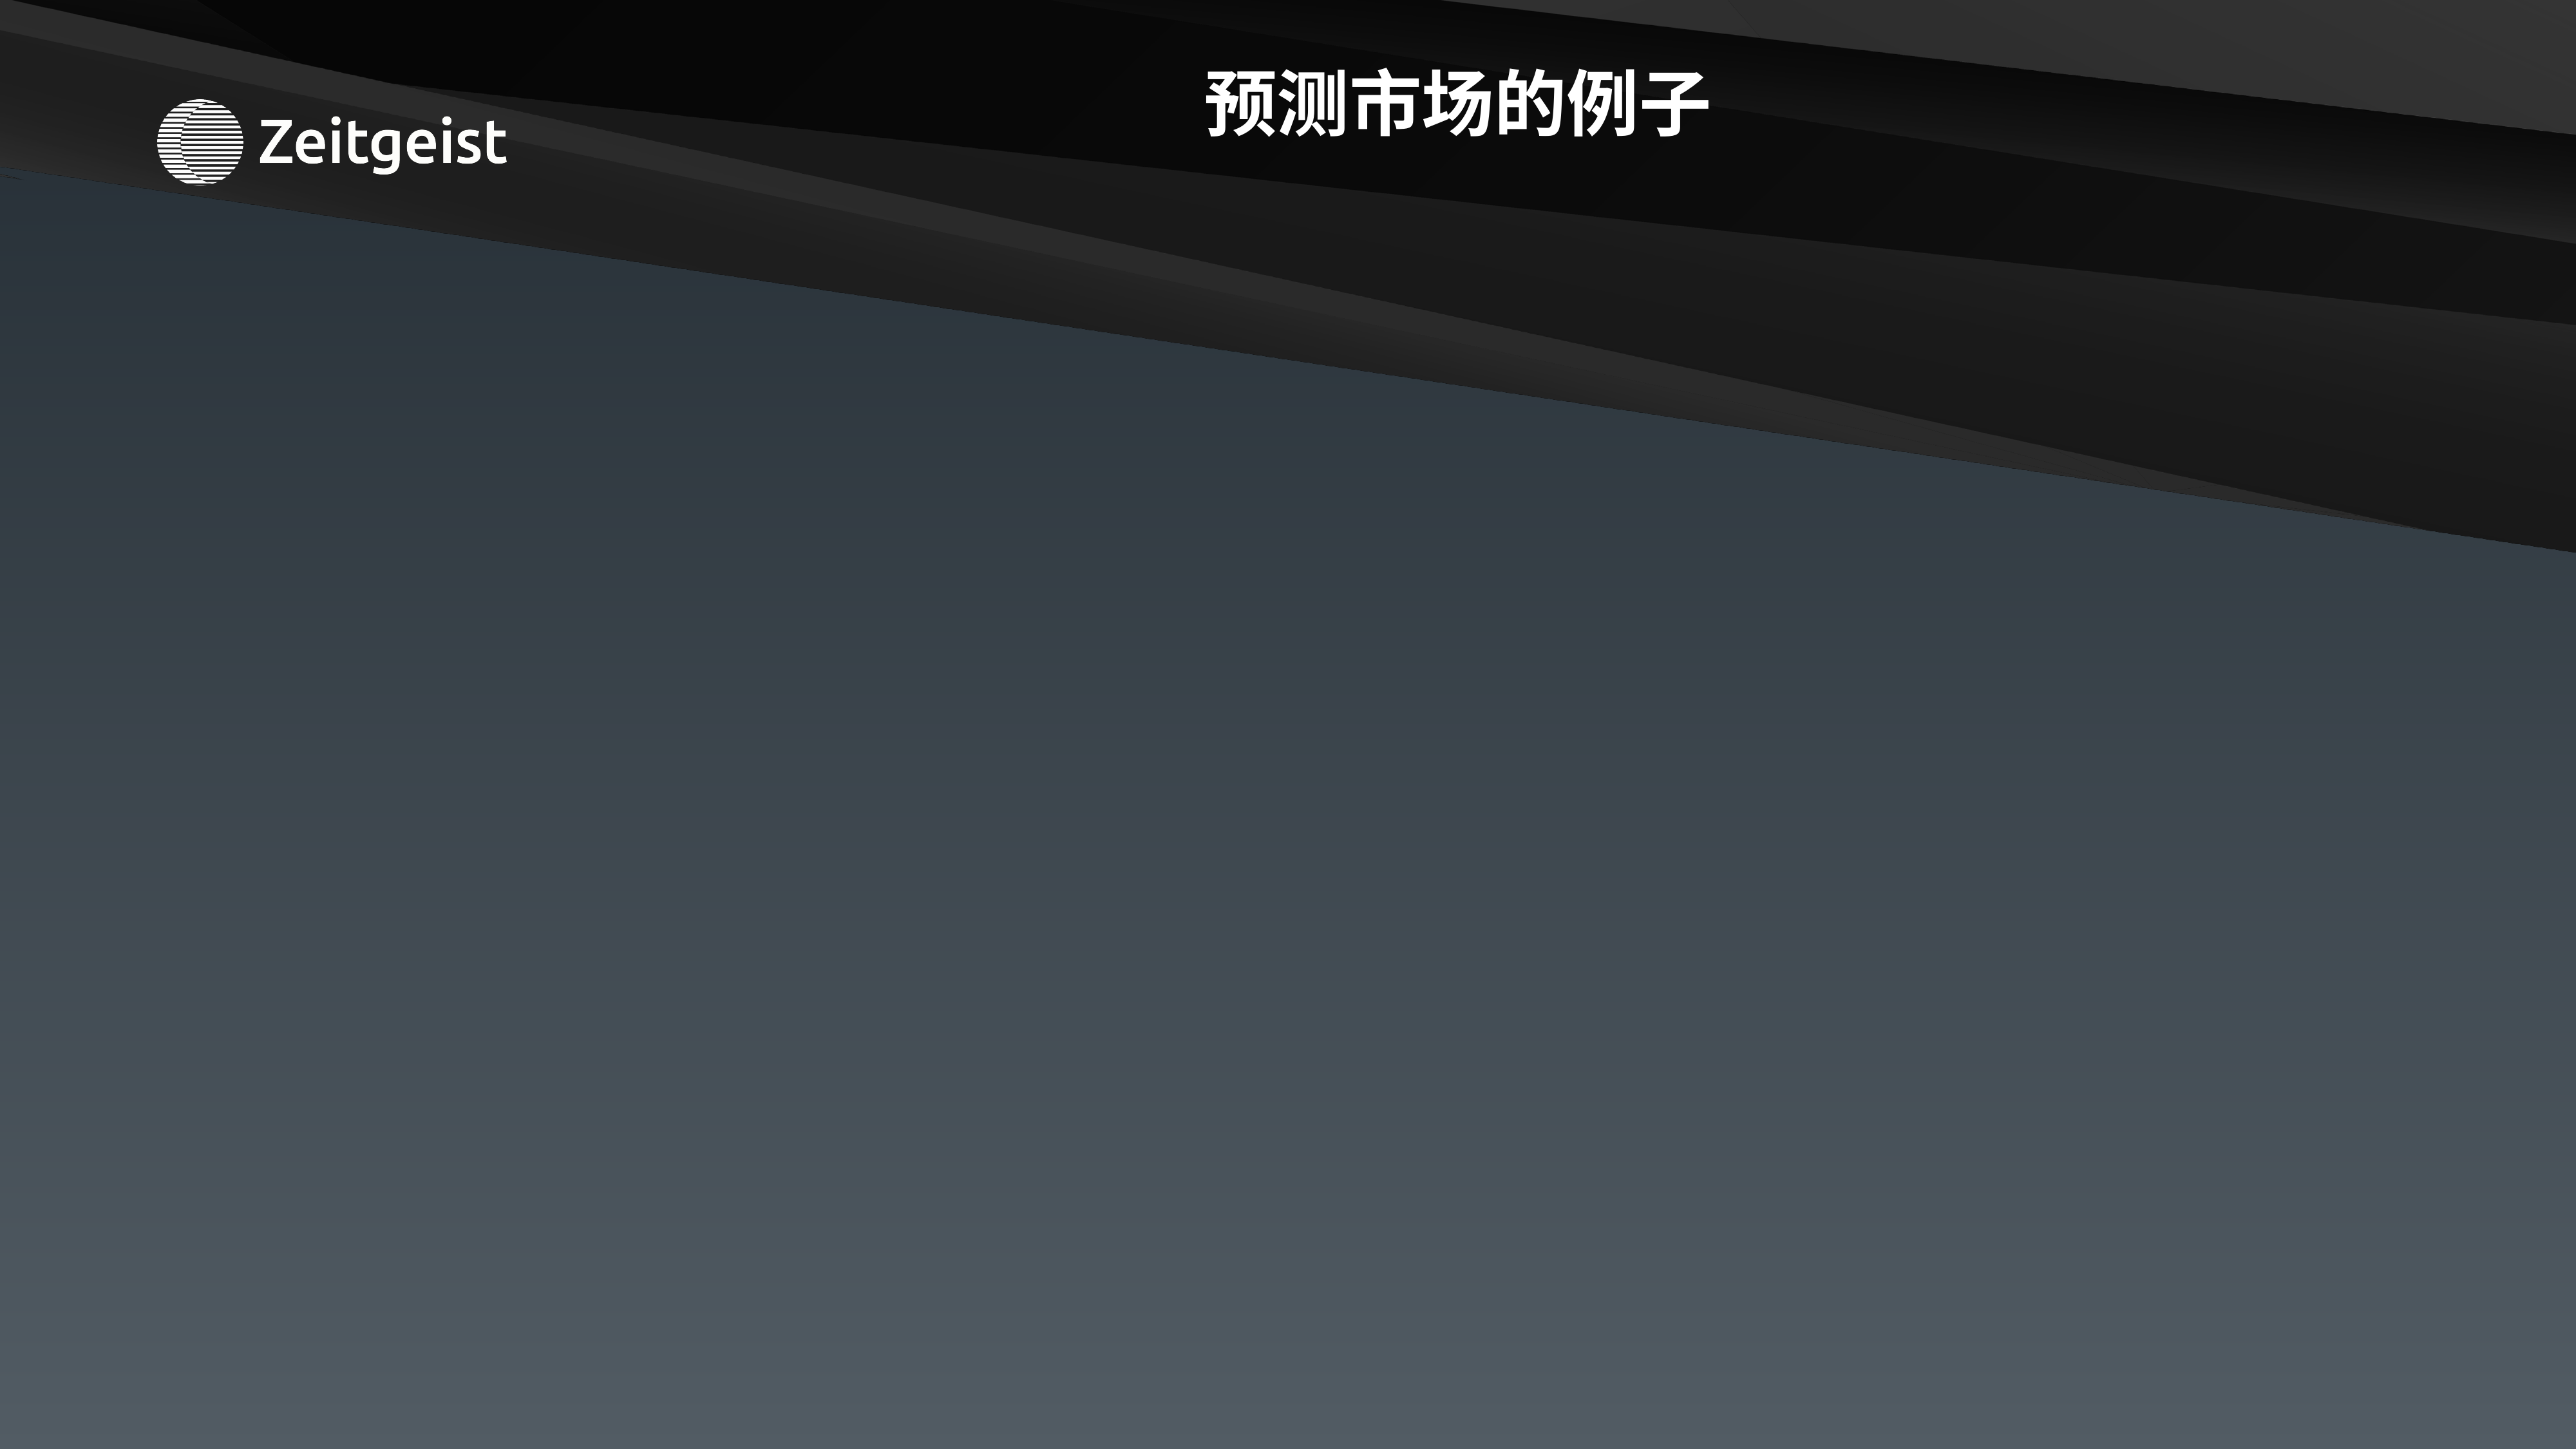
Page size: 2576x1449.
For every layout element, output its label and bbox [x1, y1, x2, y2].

picture [0, 0, 2576, 553]
